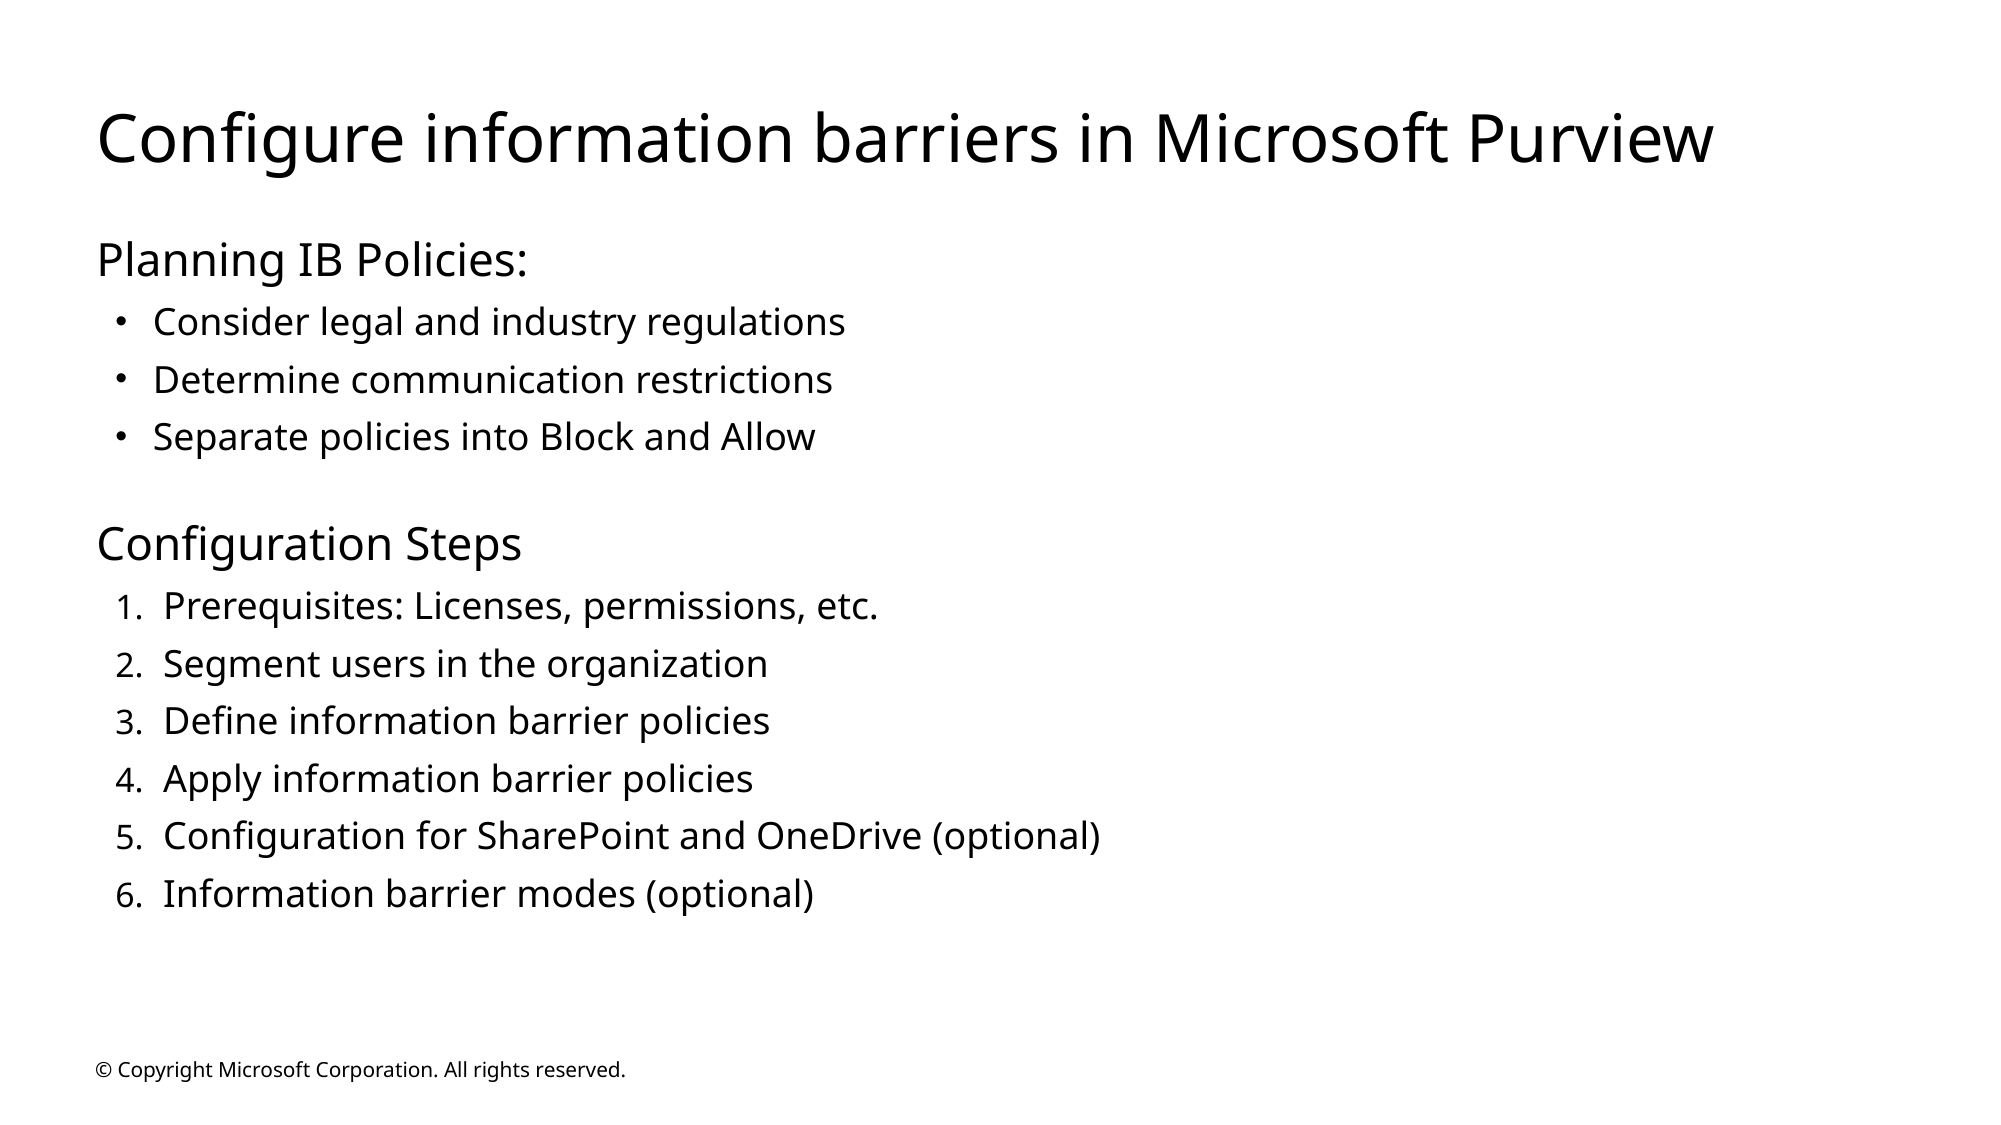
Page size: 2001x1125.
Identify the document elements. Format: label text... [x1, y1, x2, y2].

text_box Configuration Steps Prerequisites: Licenses, permissions, etc. Segment users in the organization Define information barrier policies Apply information barrier policies Configuration for SharePoint and OneDrive (optional) Information barrier modes (optional) [96, 514, 1903, 915]
text_box Planning IB Policies: Consider legal and industry regulations Determine communication restrictions Separate policies into Block and Allow [96, 230, 1903, 459]
title Configure information barriers in Microsoft Purview [96, 96, 1903, 177]
